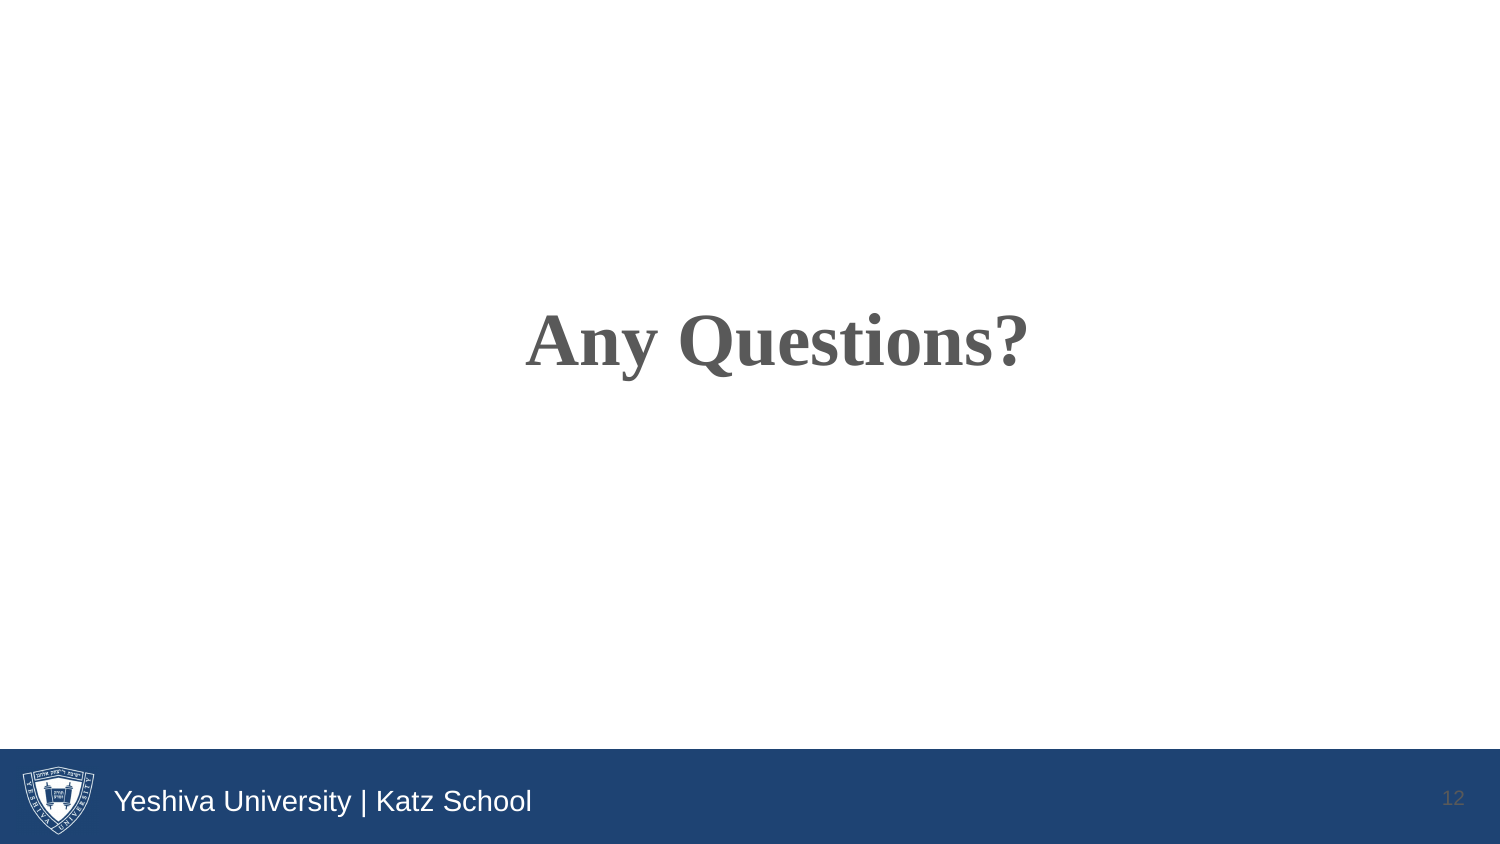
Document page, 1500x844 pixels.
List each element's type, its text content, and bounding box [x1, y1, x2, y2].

picture [0, 749, 1500, 844]
list Any Questions? [26, 230, 1456, 422]
